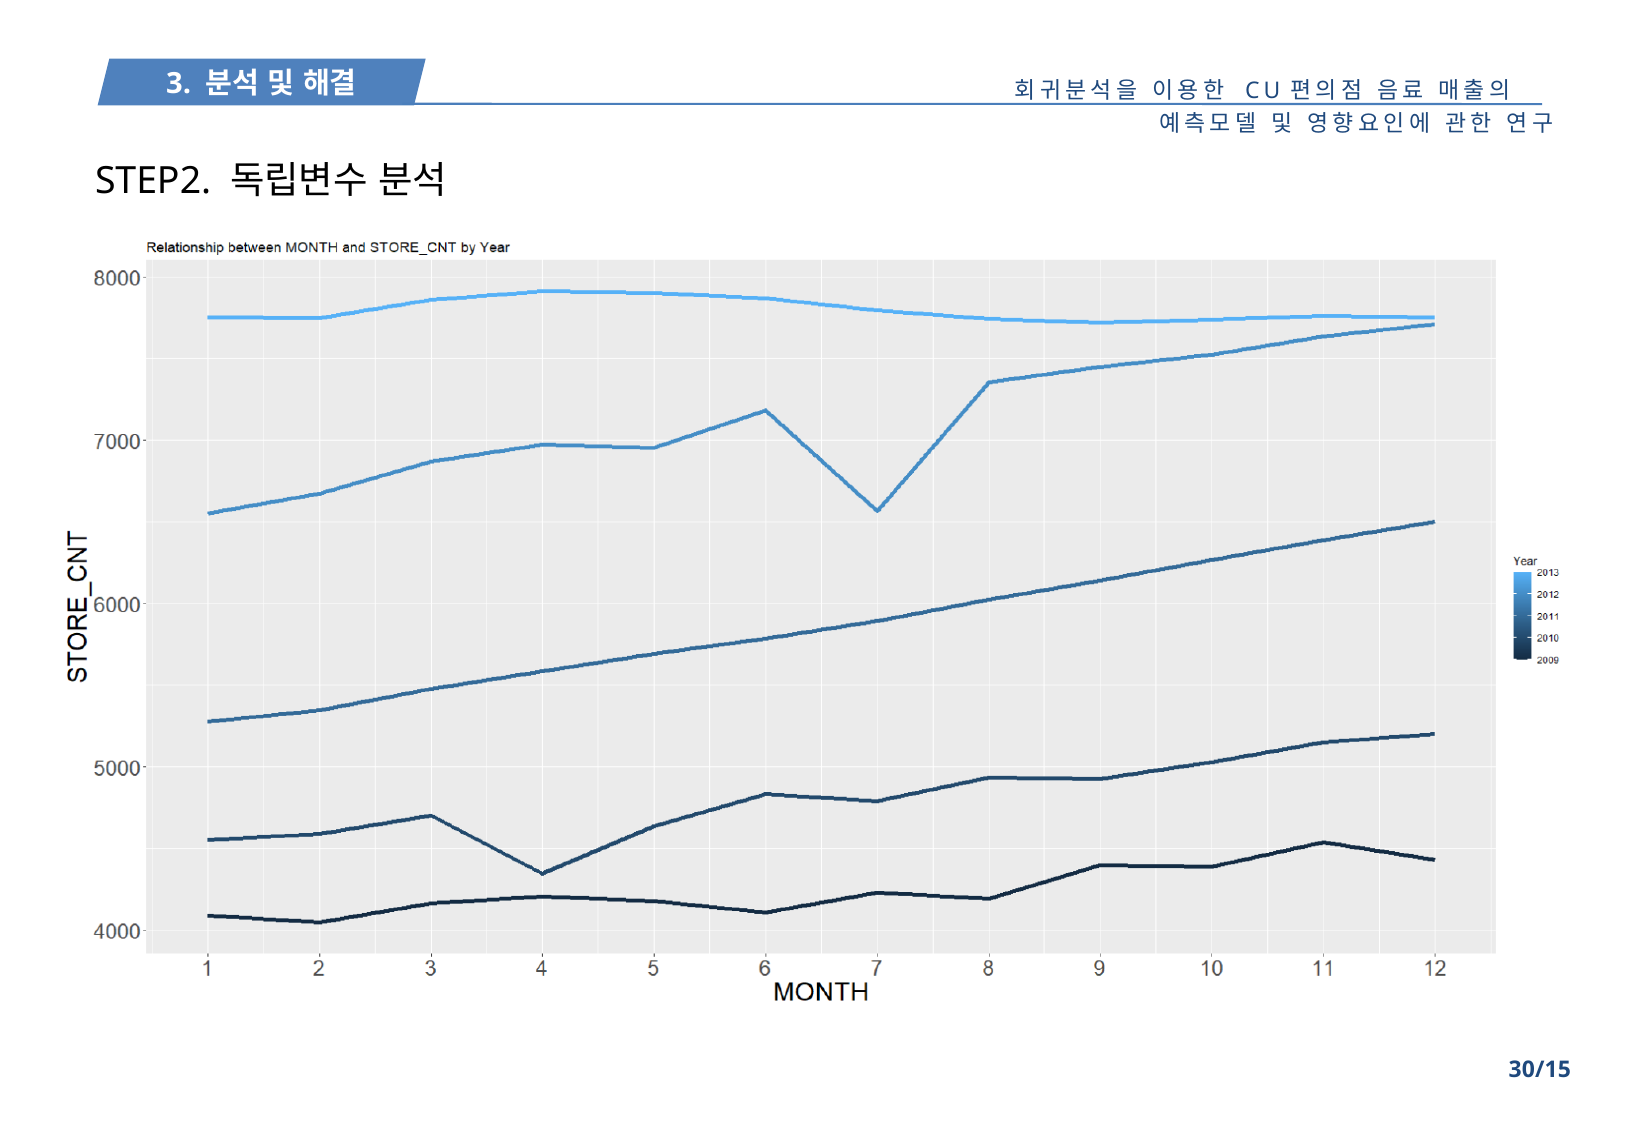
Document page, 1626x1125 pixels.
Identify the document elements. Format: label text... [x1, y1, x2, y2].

picture [64, 231, 1561, 1007]
text_box STEP2. 독립변수 분석 [80, 148, 624, 209]
